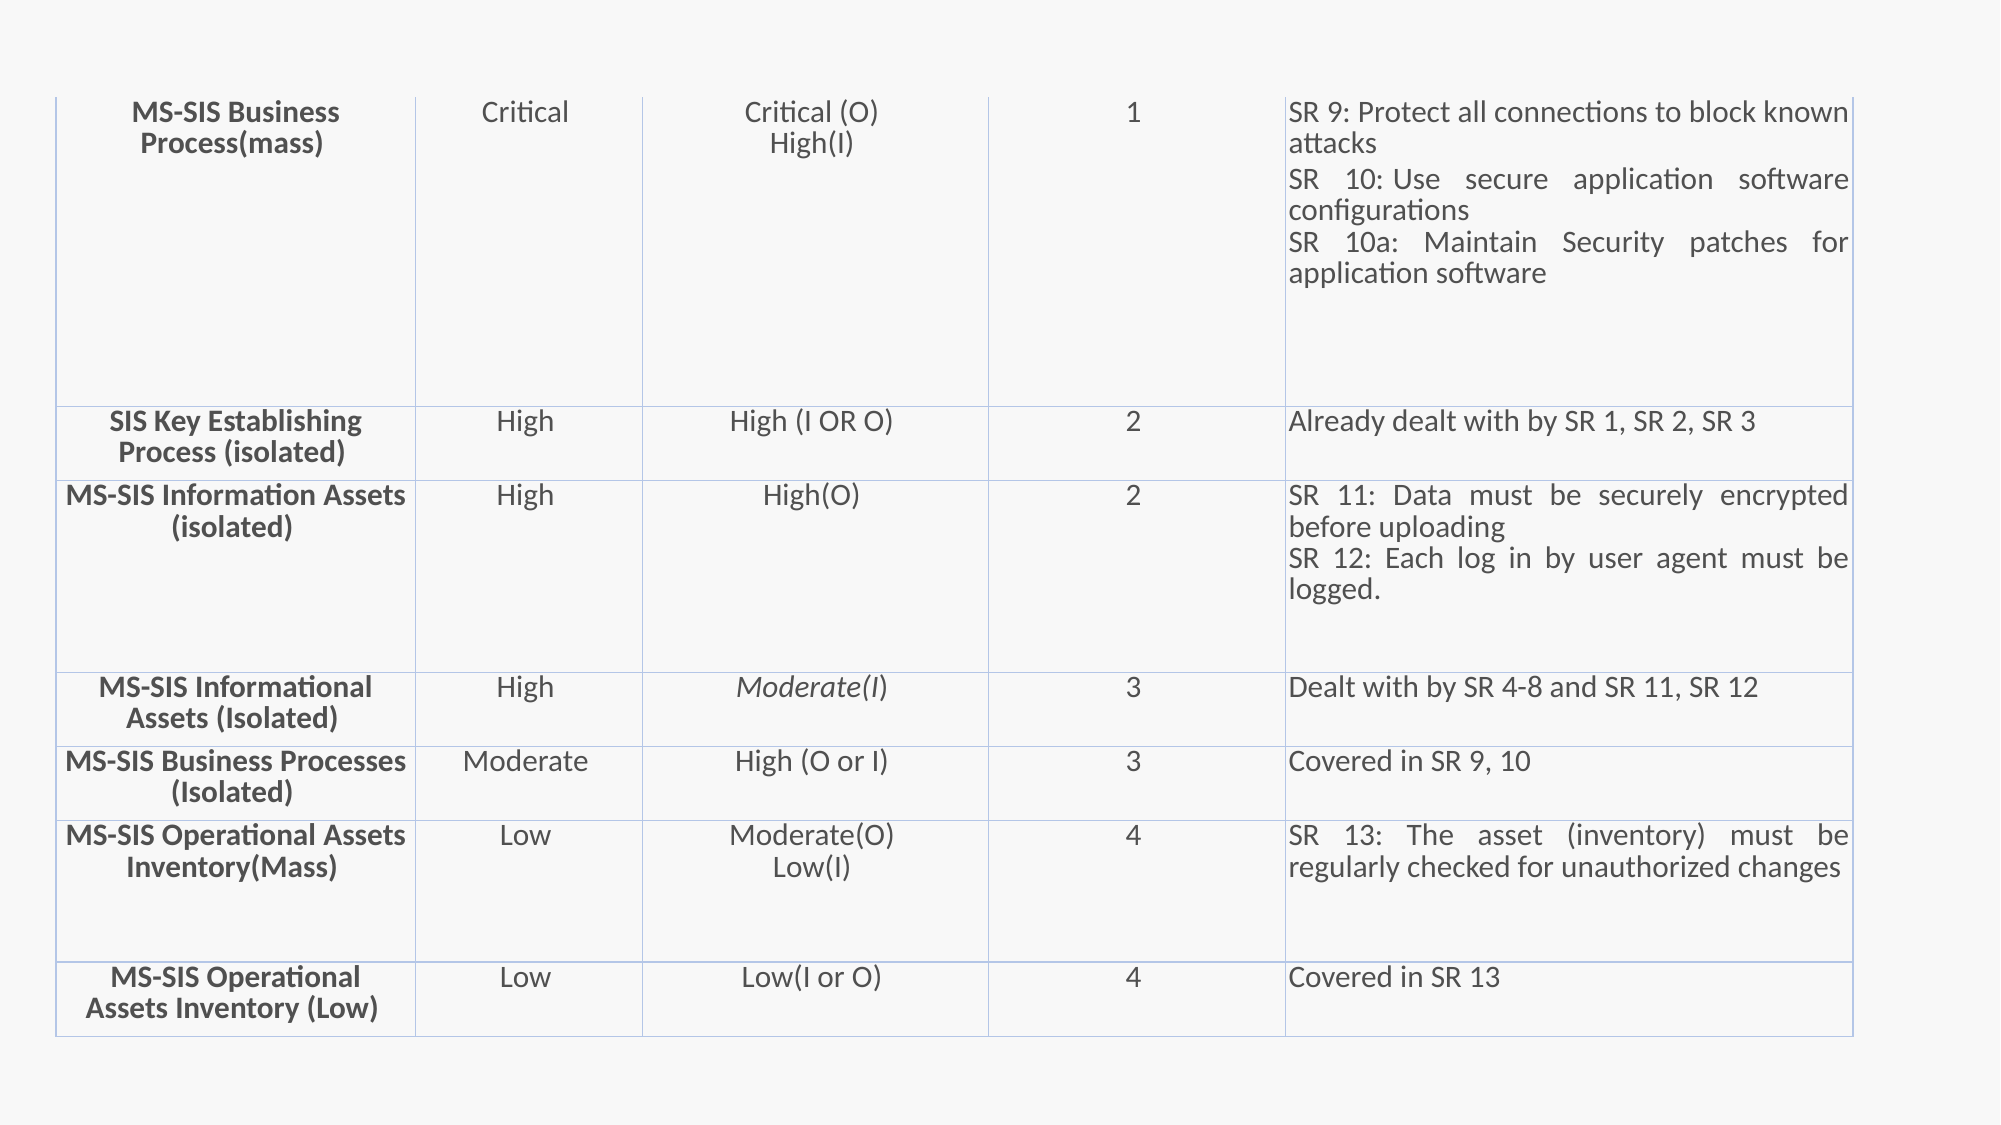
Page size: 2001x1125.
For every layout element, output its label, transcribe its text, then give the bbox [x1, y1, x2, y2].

table_cell 3 [989, 673, 1285, 746]
table_cell Low [416, 821, 642, 961]
table_cell Already dealt with by SR 1, SR 2, SR 3 [1286, 407, 1852, 480]
table_cell 4 [989, 963, 1285, 1036]
table_cell 2 [989, 481, 1285, 672]
table_cell High [416, 673, 642, 746]
table_cell Moderate [416, 747, 642, 820]
table_cell SIS Key Establishing Process (isolated) [57, 407, 415, 480]
table_cell High [416, 407, 642, 480]
table_header MS-SIS Business Process(mass) [57, 97, 415, 406]
table_cell Moderate(I) [643, 673, 988, 746]
table_cell MS-SIS Information Assets (isolated) [57, 481, 415, 672]
table_cell MS-SIS Operational Assets Inventory(Mass) [57, 821, 415, 961]
table_cell MS-SIS Informational Assets (Isolated) [57, 673, 415, 746]
table_header Critical (O) High(I) [643, 97, 988, 406]
table_cell 4 [989, 821, 1285, 961]
table_cell MS-SIS Operational Assets Inventory (Low) [57, 963, 415, 1036]
table_cell Covered in SR 9, 10 [1286, 747, 1852, 820]
table_cell Dealt with by SR 4-8 and SR 11, SR 12 [1286, 673, 1852, 746]
table_cell Moderate(O) Low(I) [643, 821, 988, 961]
table_cell High (O or I) [643, 747, 988, 820]
table_header SR 9: Protect all connections to block known attacks SR 10: Use secure application software configurations SR 10a: Maintain Security patches for application software [1286, 97, 1852, 406]
table_header Critical [416, 97, 642, 406]
table_cell SR 11: Data must be securely encrypted before uploading SR 12: Each log in by user agent must be logged. [1286, 481, 1852, 672]
table_cell Low(I or O) [643, 963, 988, 1036]
table_cell 2 [989, 407, 1285, 480]
table_cell High (I OR O) [643, 407, 988, 480]
table_cell Low [416, 963, 642, 1036]
table_cell High [416, 481, 642, 672]
table_cell High(O) [643, 481, 988, 672]
table_cell SR 13: The asset (inventory) must be regularly checked for unauthorized changes [1286, 821, 1852, 961]
table_cell MS-SIS Business Processes (Isolated) [57, 747, 415, 820]
table_cell Covered in SR 13 [1286, 963, 1852, 1036]
table_cell 3 [989, 747, 1285, 820]
table_header 1 [989, 97, 1285, 406]
